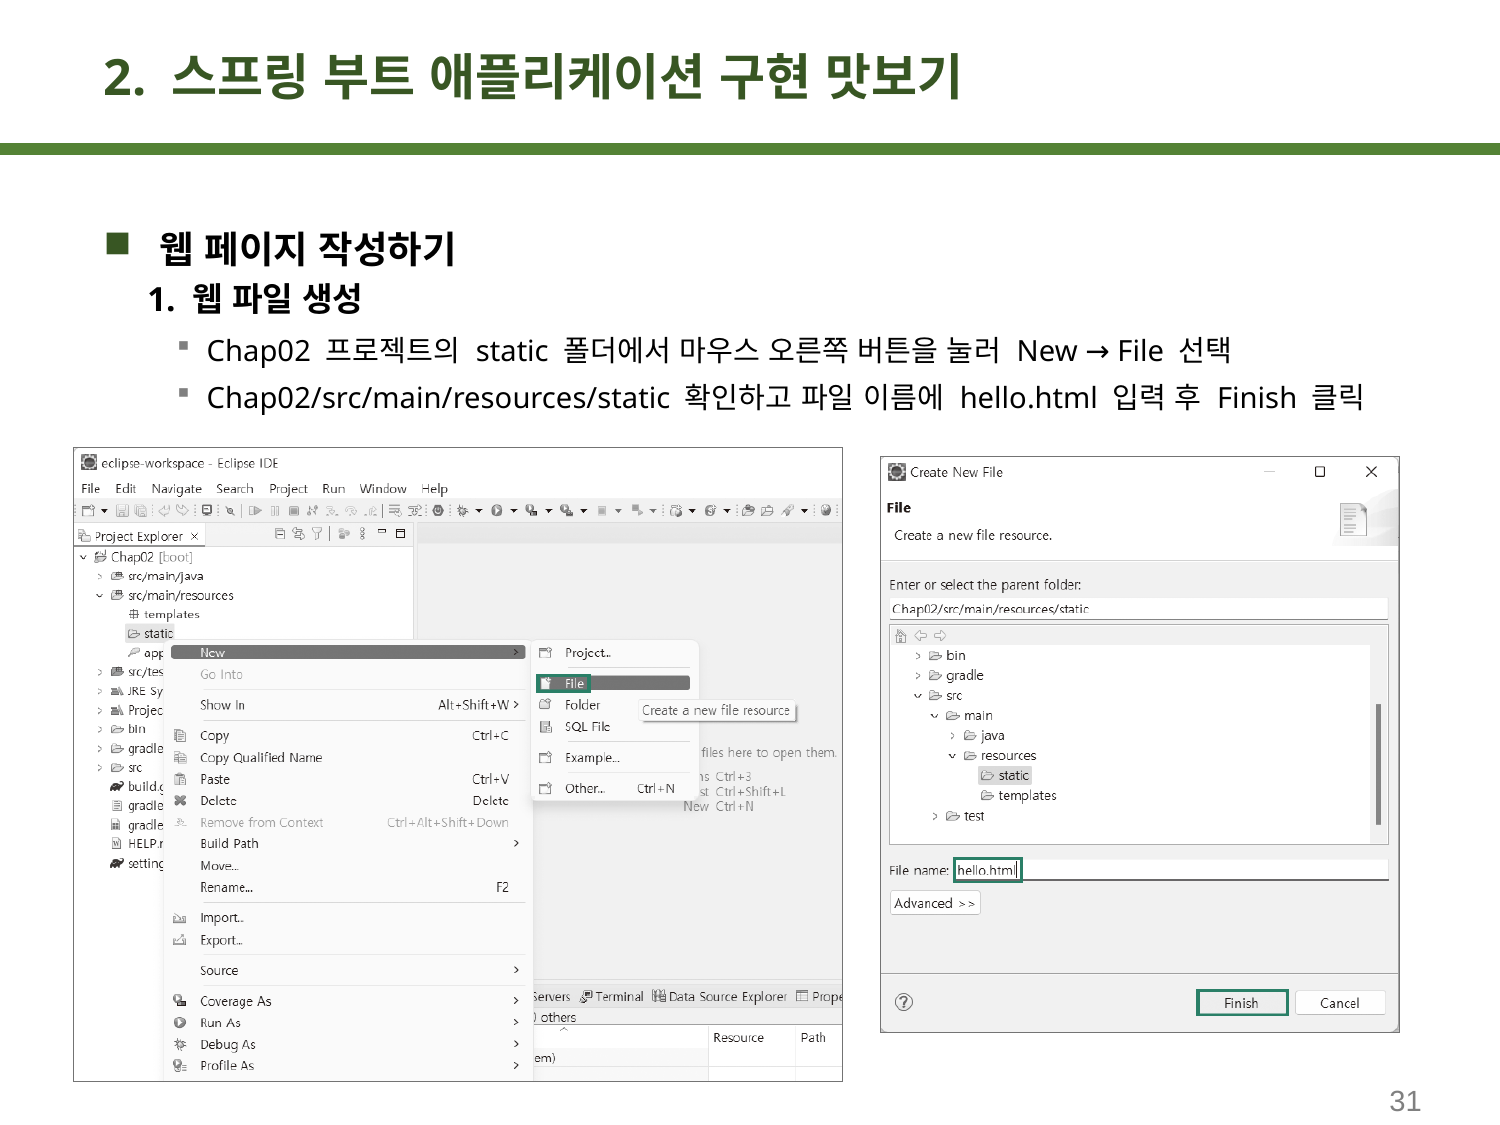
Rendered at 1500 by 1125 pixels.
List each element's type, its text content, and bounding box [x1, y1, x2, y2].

list 웹 페이지 작성하기 1. 웹 파일 생성 Chap02 프로젝트의 static 폴더에서 마우스 오른쪽 버튼을 눌러 New → File 선택 Chap02/src/main/resources/static 확인하고 파일 이름에 hello.html 입력 후 Finish 클릭 [88, 196, 1436, 1083]
picture [60, 431, 858, 1096]
title 2. 스프링 부트 애플리케이션 구현 맛보기 [88, 30, 1211, 121]
picture [868, 443, 1409, 1044]
